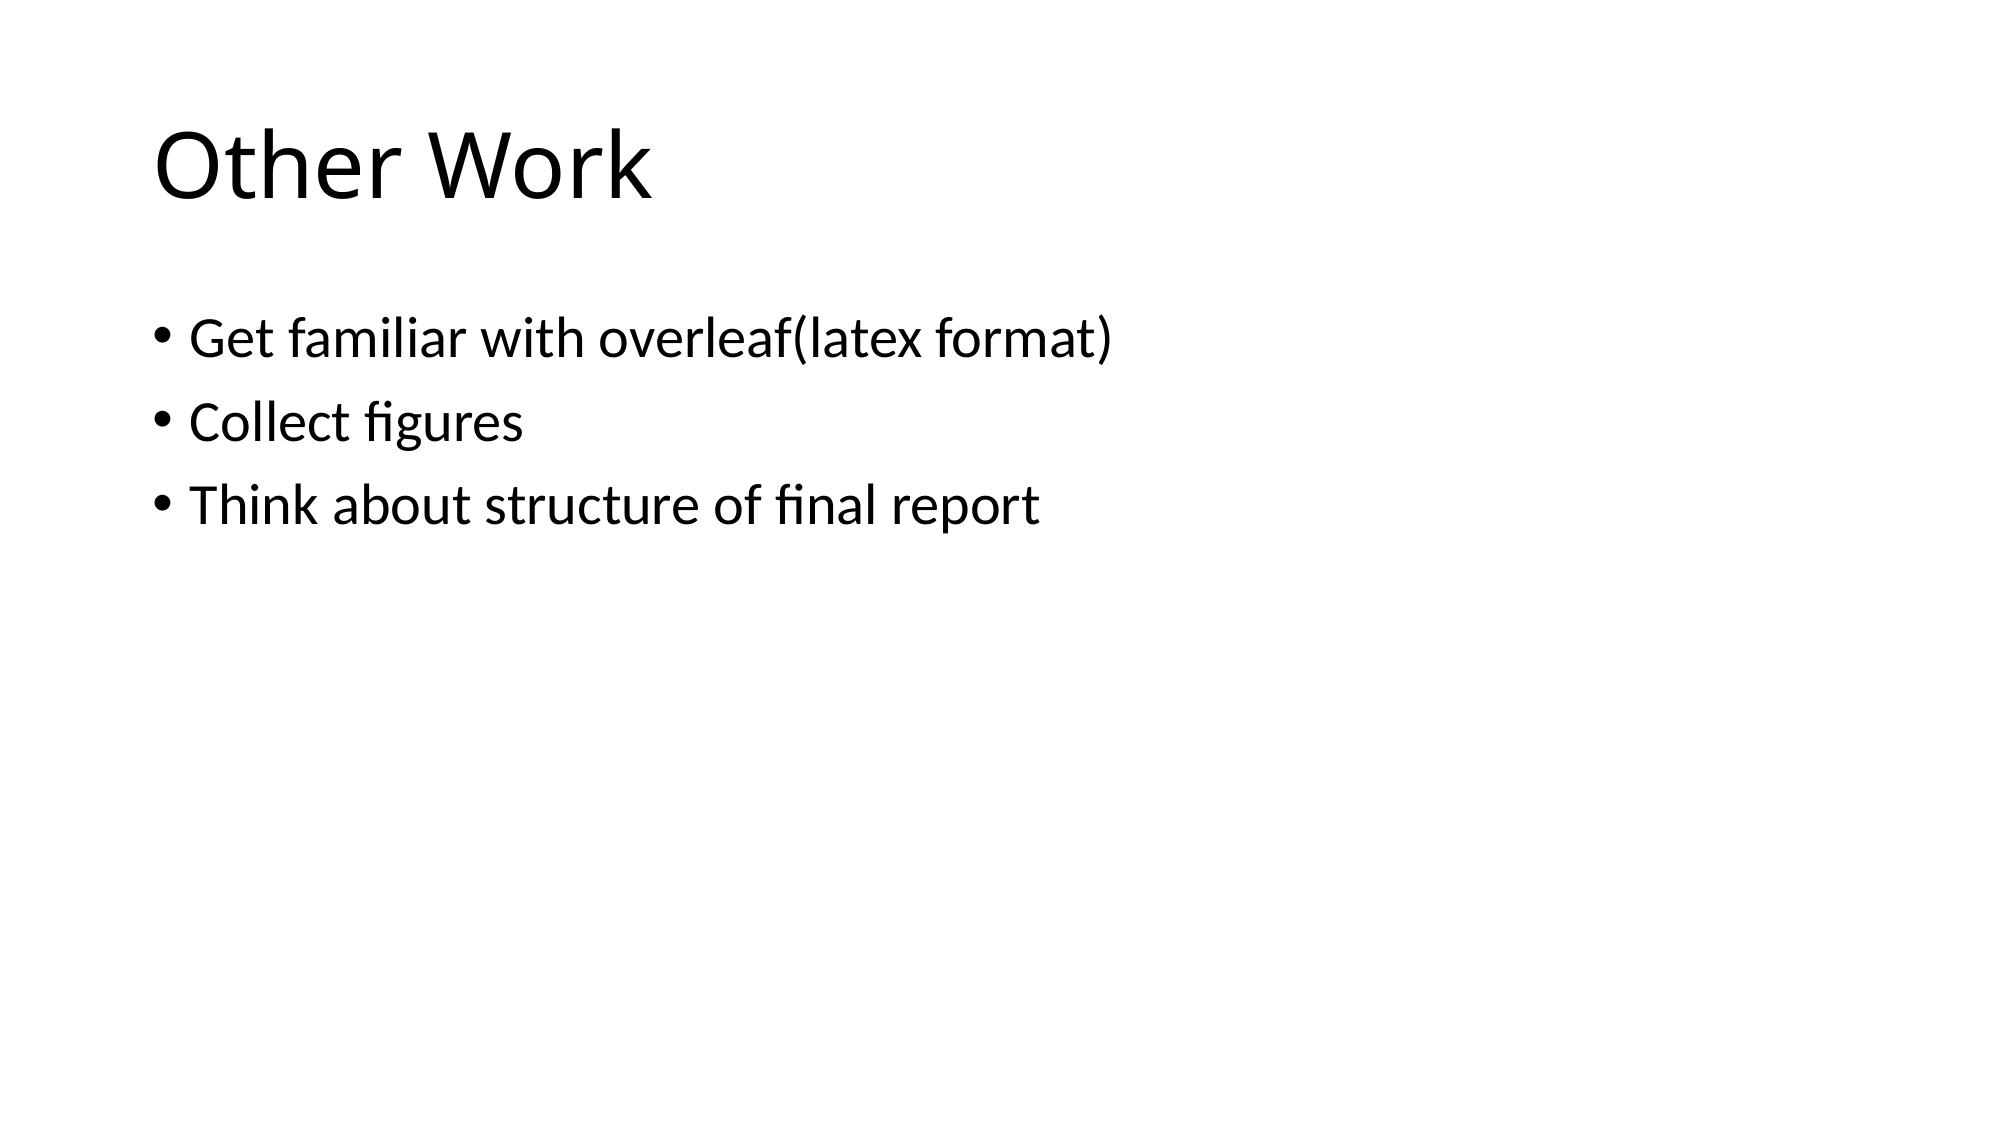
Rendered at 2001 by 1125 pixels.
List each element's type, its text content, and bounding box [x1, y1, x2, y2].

title Other Work [137, 59, 1863, 278]
list Get familiar with overleaf(latex format) Collect figures Think about structure of final report [137, 299, 1863, 1014]
